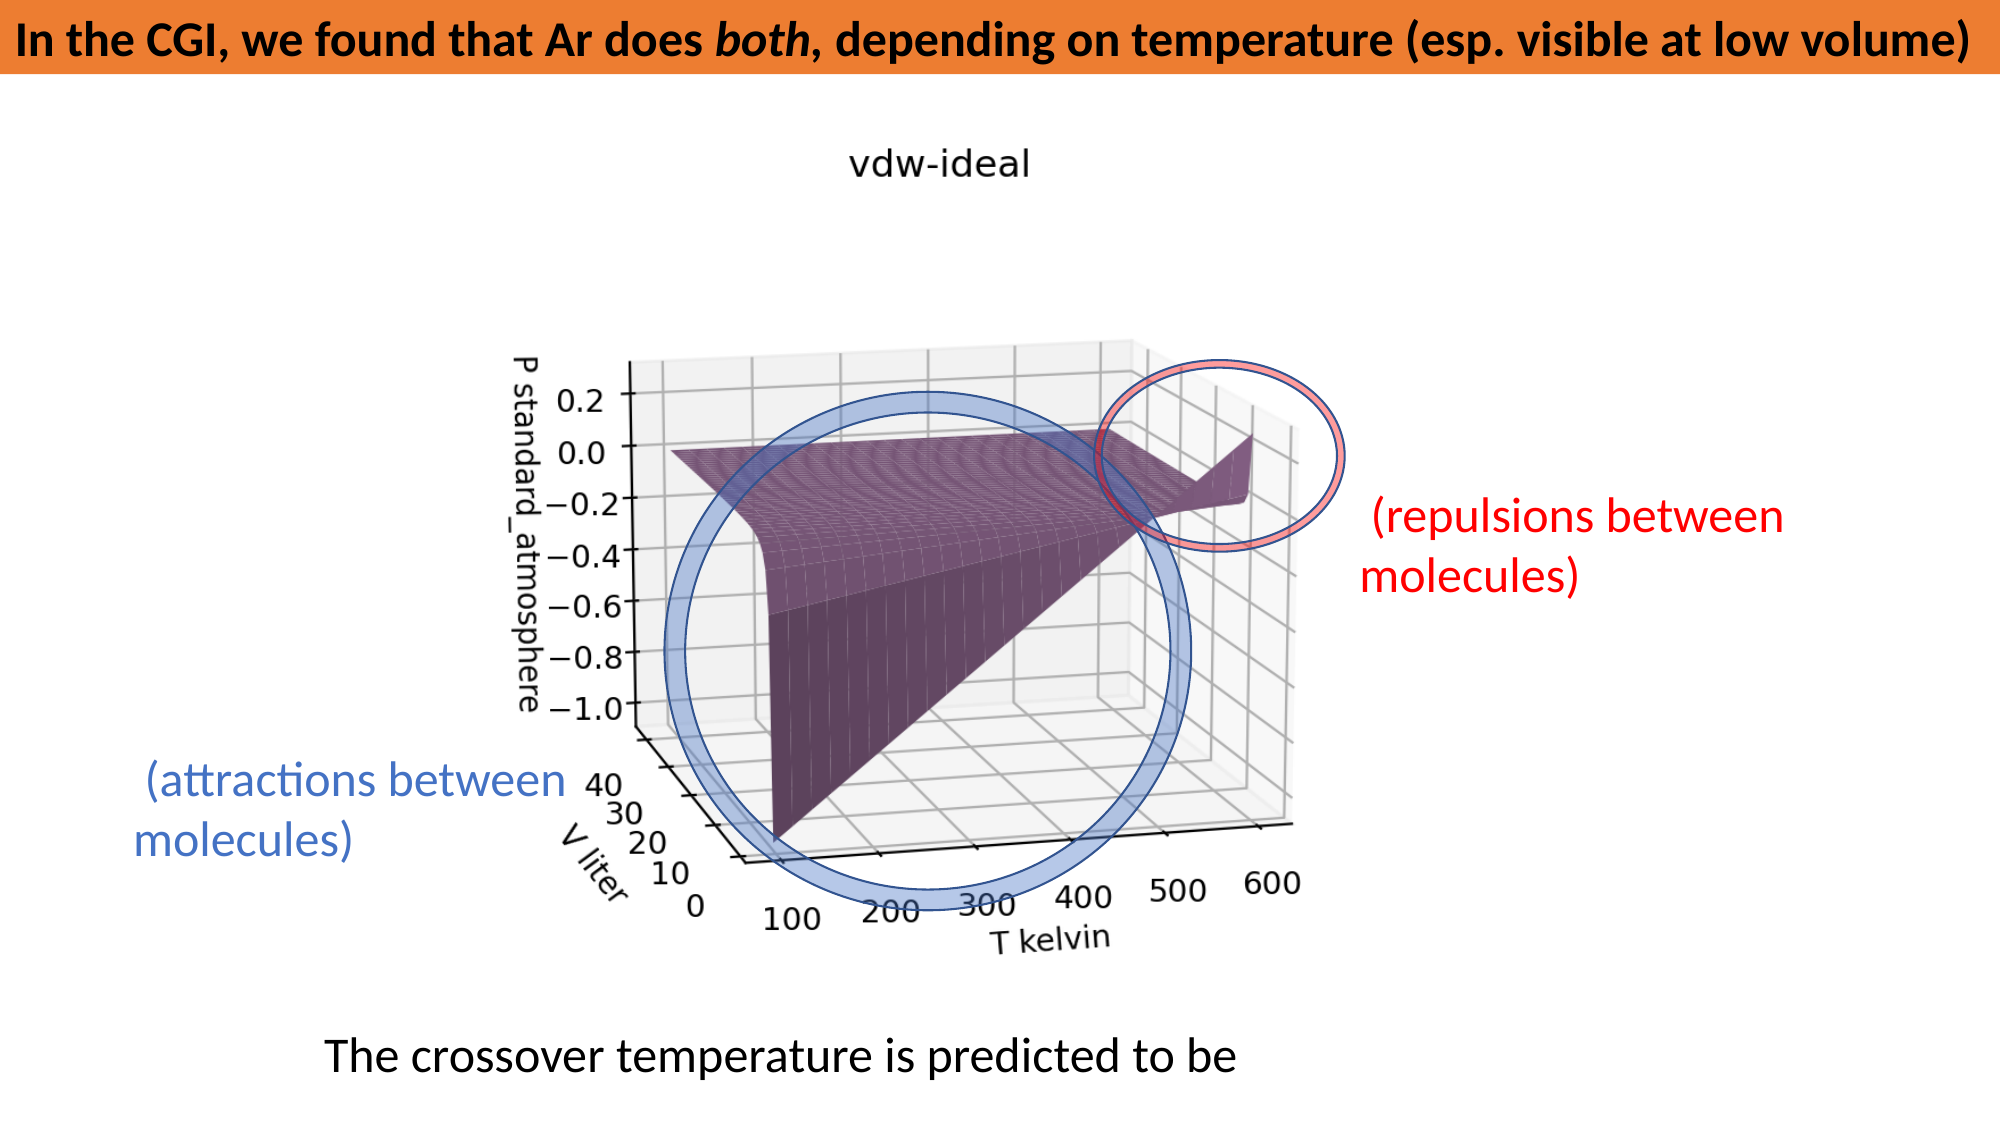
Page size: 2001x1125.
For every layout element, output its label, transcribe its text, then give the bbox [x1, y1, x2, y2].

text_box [437, 128, 1379, 997]
text_box In the CGI, we found that Ar does both, depending on temperature (esp. visible at low volume) [0, 0, 2000, 75]
